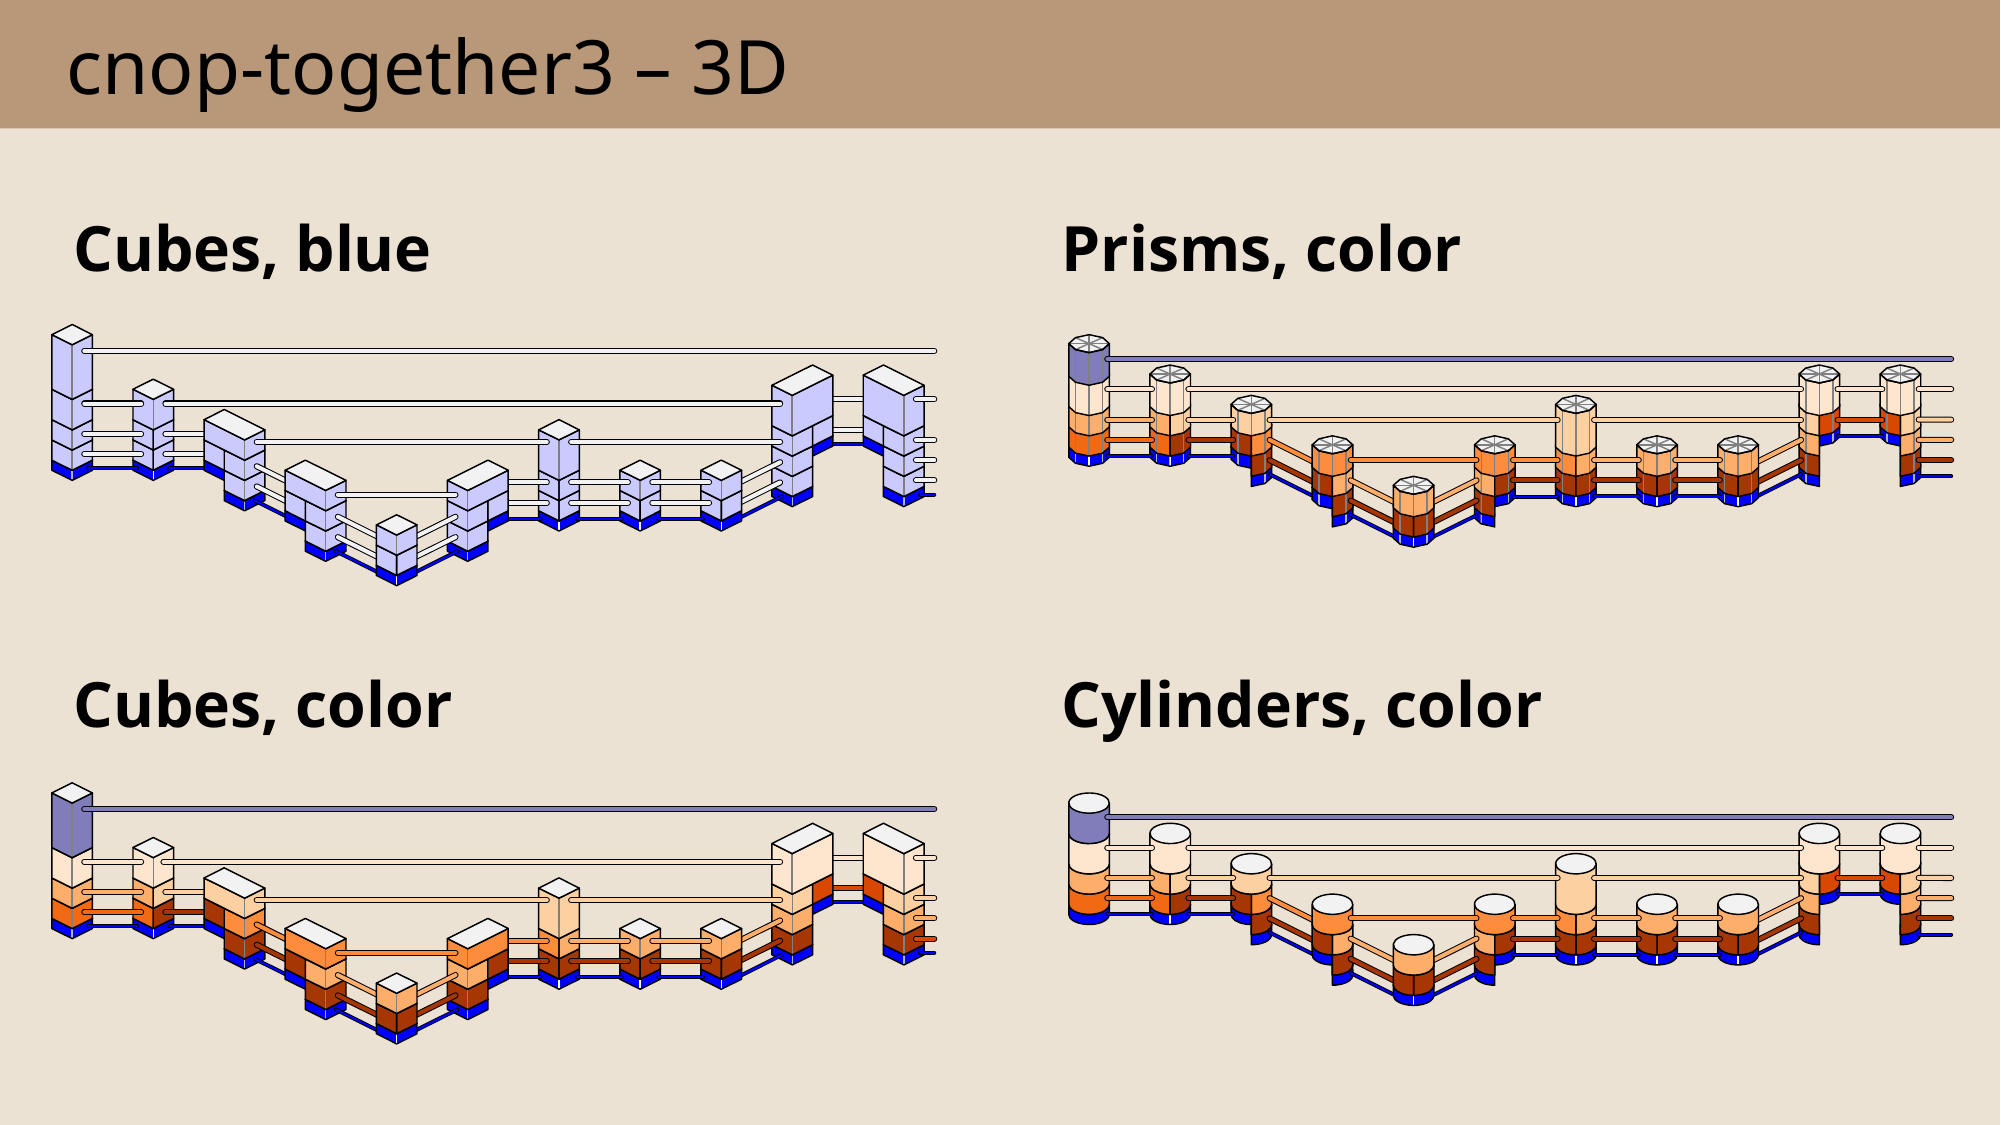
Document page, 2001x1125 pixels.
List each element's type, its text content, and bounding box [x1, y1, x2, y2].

list Prisms, color [1046, 210, 1945, 317]
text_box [31, 772, 969, 1060]
list Cubes, color [58, 666, 956, 772]
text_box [1048, 772, 1986, 1060]
list Cubes, blue [58, 210, 956, 314]
list Cylinders, color [1046, 666, 1945, 773]
title cnop-together3 – 3D [0, 0, 2000, 129]
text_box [31, 314, 969, 602]
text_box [1048, 314, 1986, 602]
